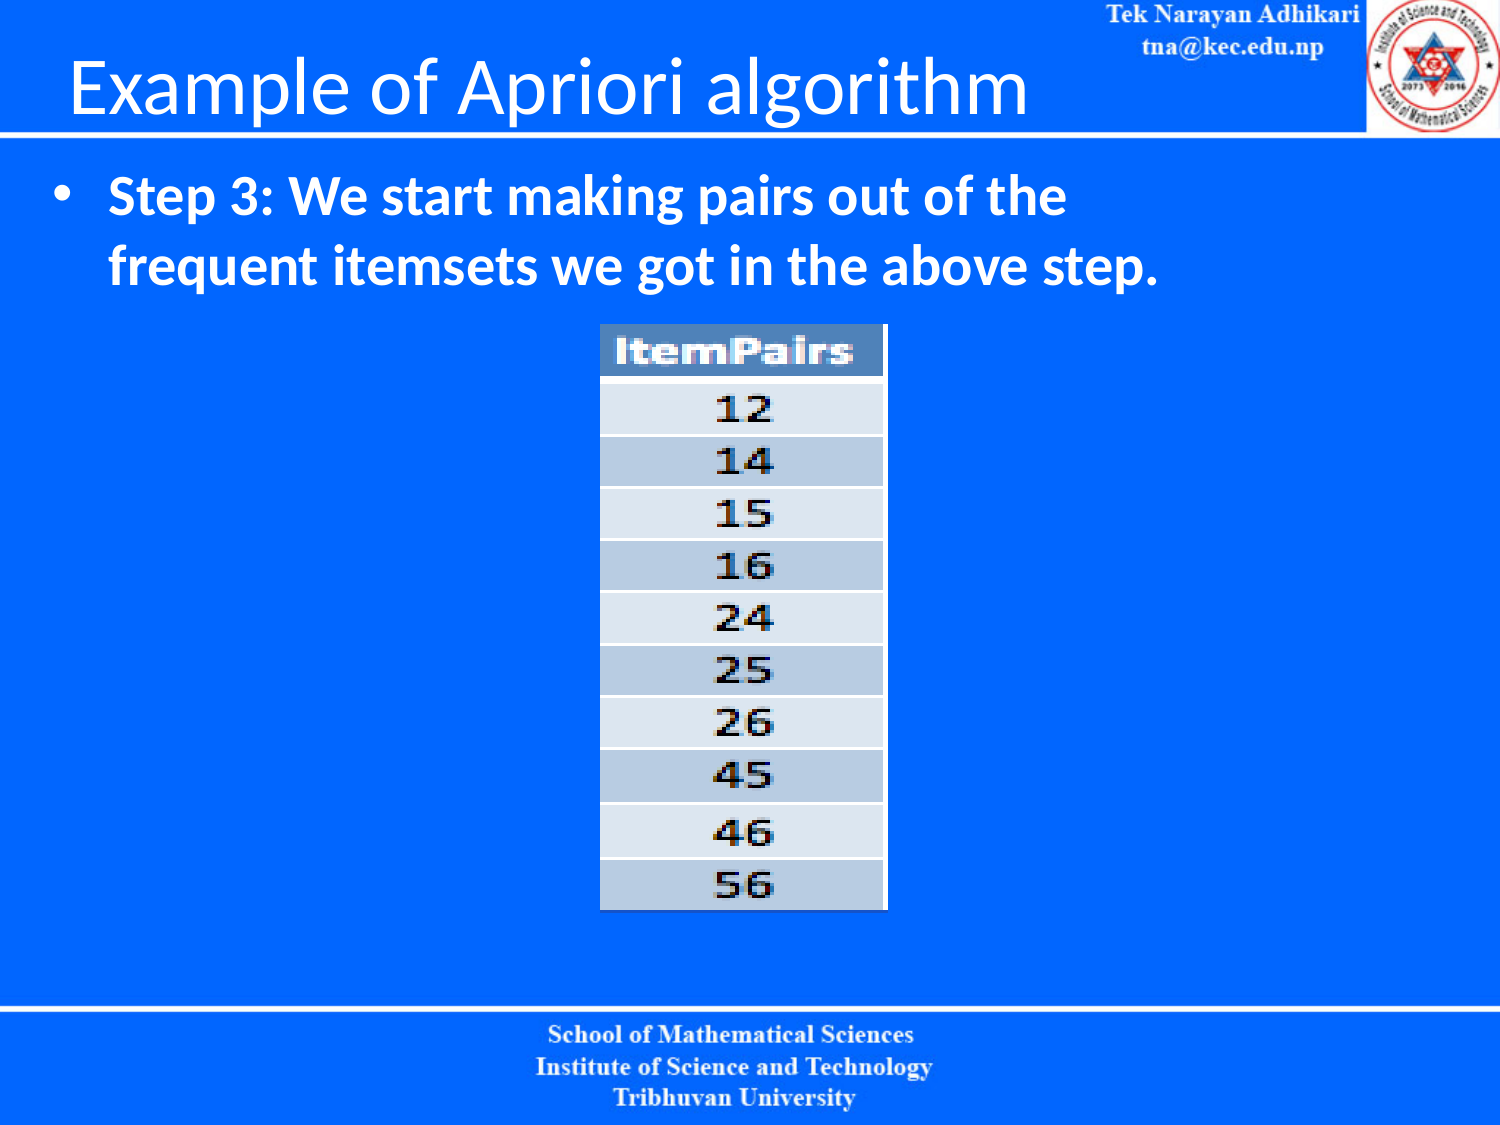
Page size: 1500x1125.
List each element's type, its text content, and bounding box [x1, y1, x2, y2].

list Step 3: We start making pairs out of the frequent itemsets we got in the above step. [37, 149, 1475, 550]
picture [0, 0, 1500, 1125]
title Example of Apriori algorithm [0, 12, 1100, 150]
